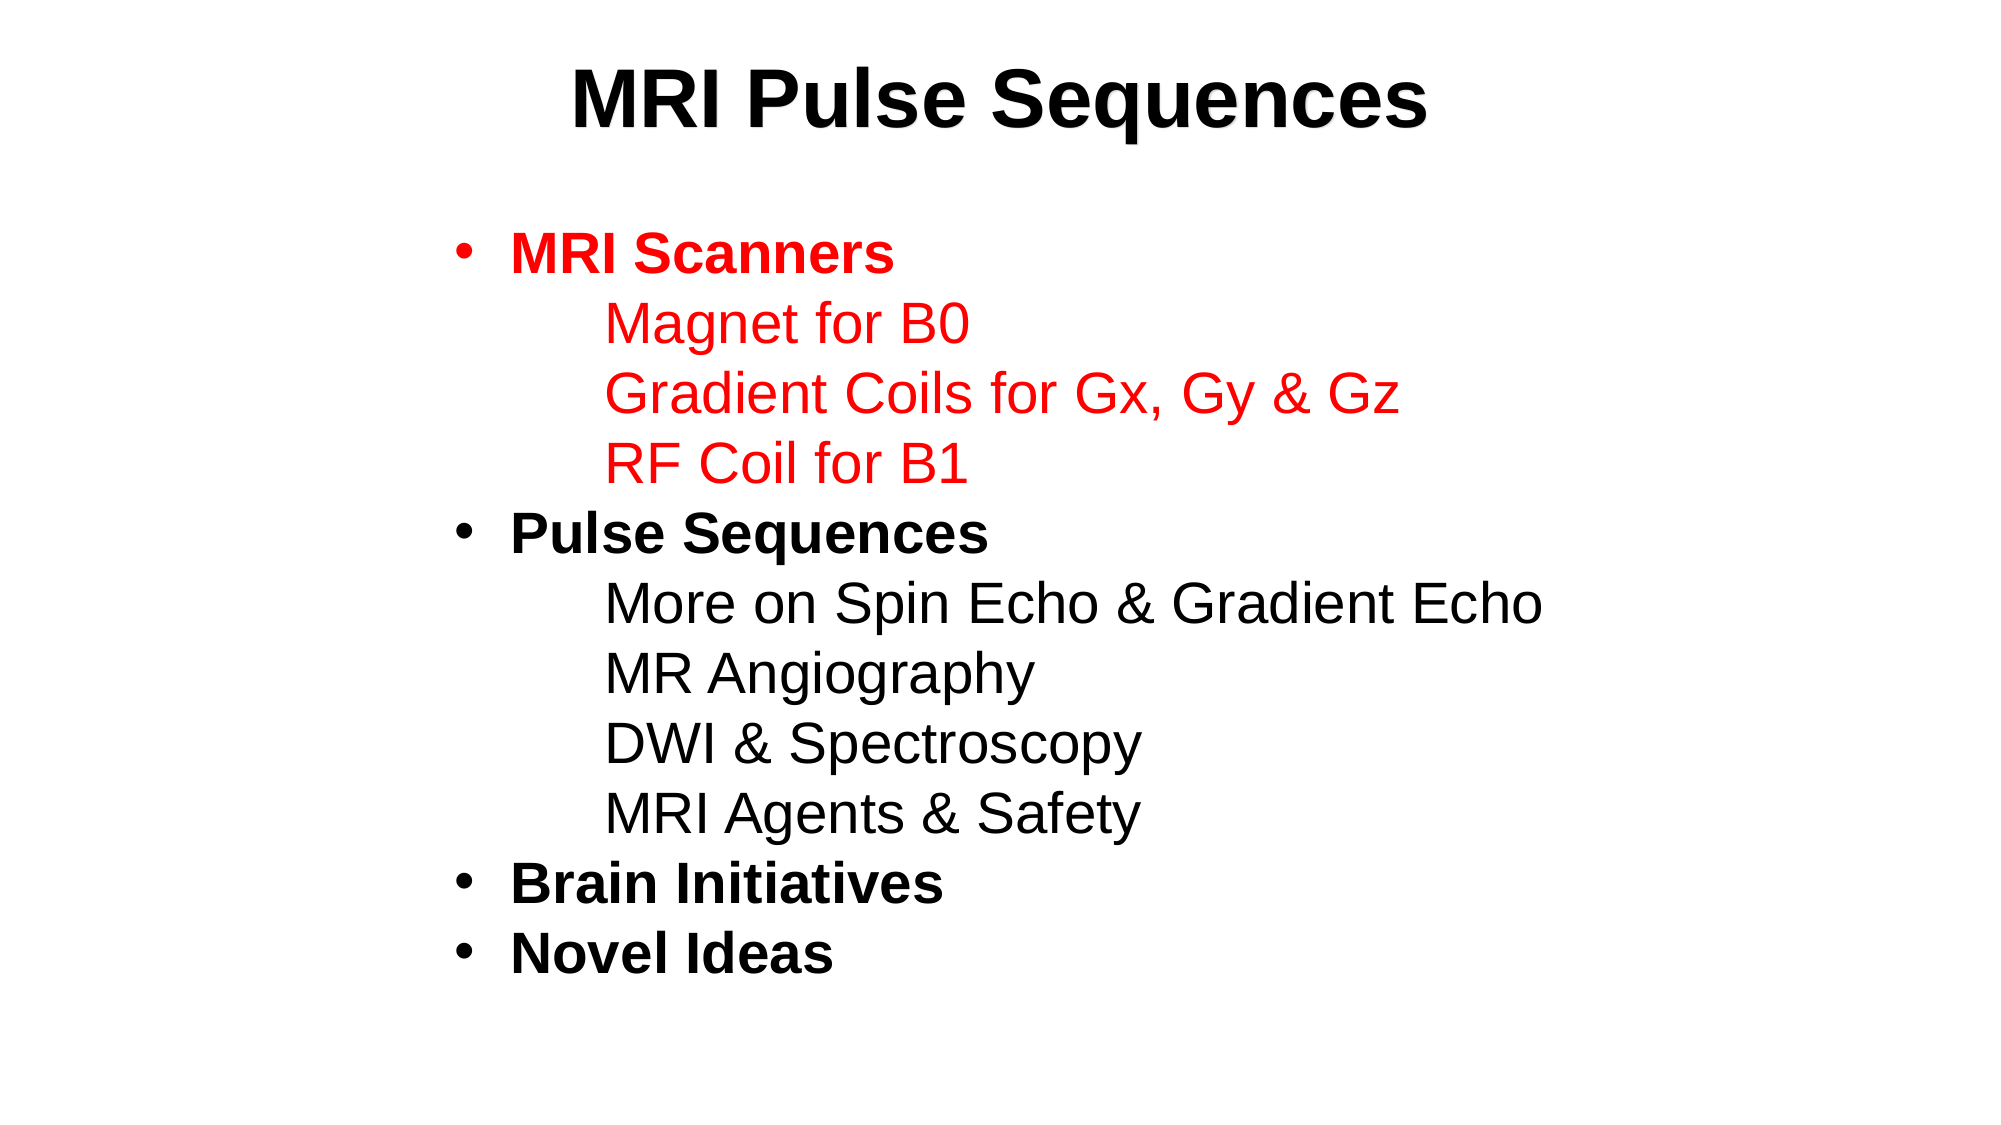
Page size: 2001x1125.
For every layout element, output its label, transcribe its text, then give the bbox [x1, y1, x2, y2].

text_box MRI Scanners Magnet for B0 Gradient Coils for Gx, Gy & Gz RF Coil for B1 Pulse Sequences More on Spin Echo & Gradient Echo MR Angiography DWI & Spectroscopy MRI Agents & Safety Brain Initiatives Novel Ideas [439, 208, 1561, 993]
title MRI Pulse Sequences [33, 24, 1967, 163]
